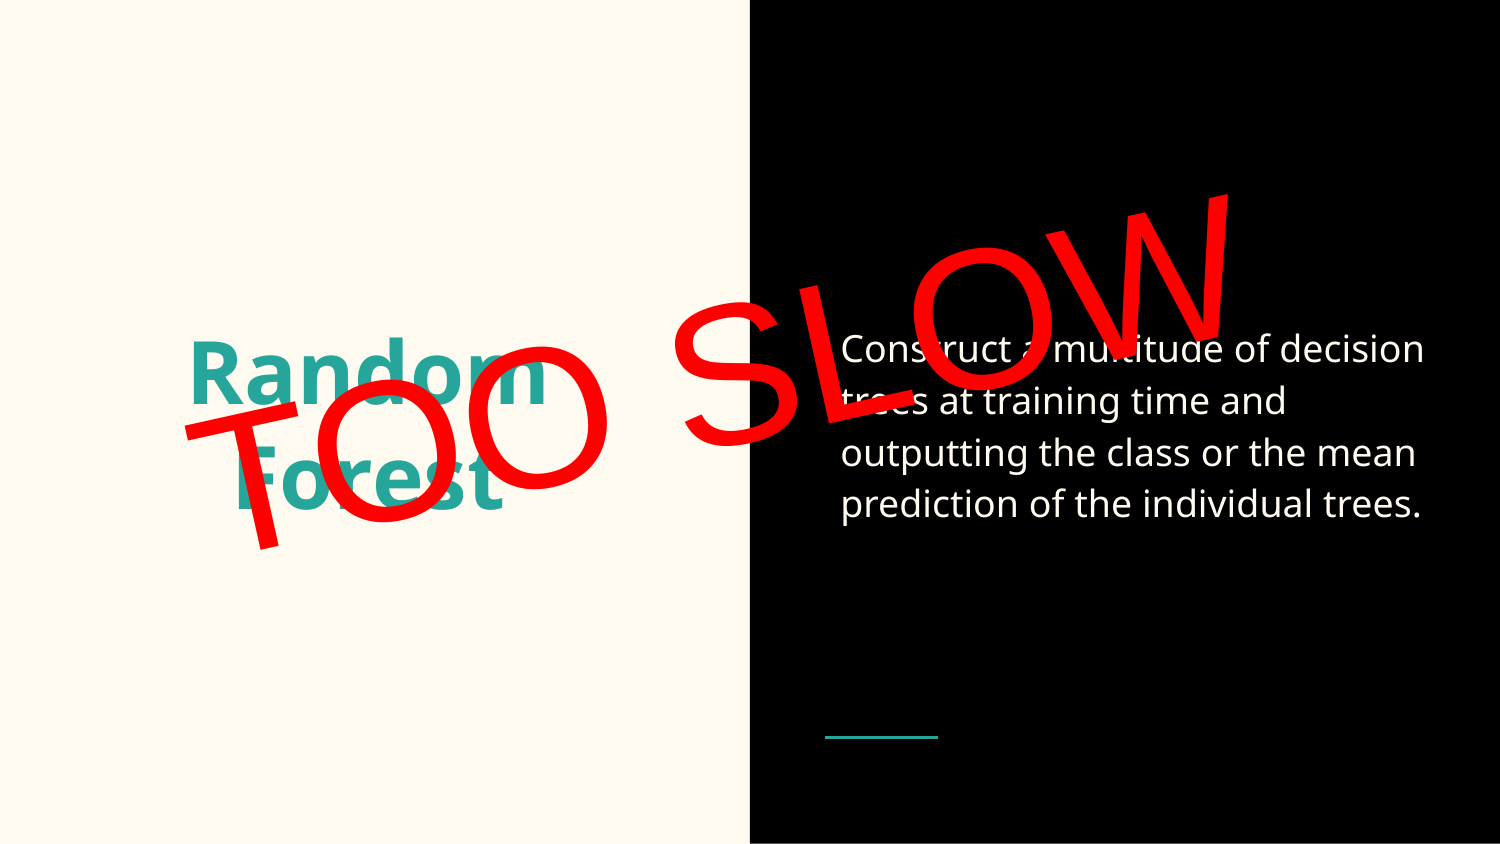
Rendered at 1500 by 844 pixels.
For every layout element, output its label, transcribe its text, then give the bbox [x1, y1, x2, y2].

title Random Forest [36, 312, 701, 532]
text_box TOO SLOW [149, 72, 1445, 460]
list Construct a multitude of decision trees at training time and outputting the class or the mean prediction of the individual trees. [825, 307, 1455, 537]
